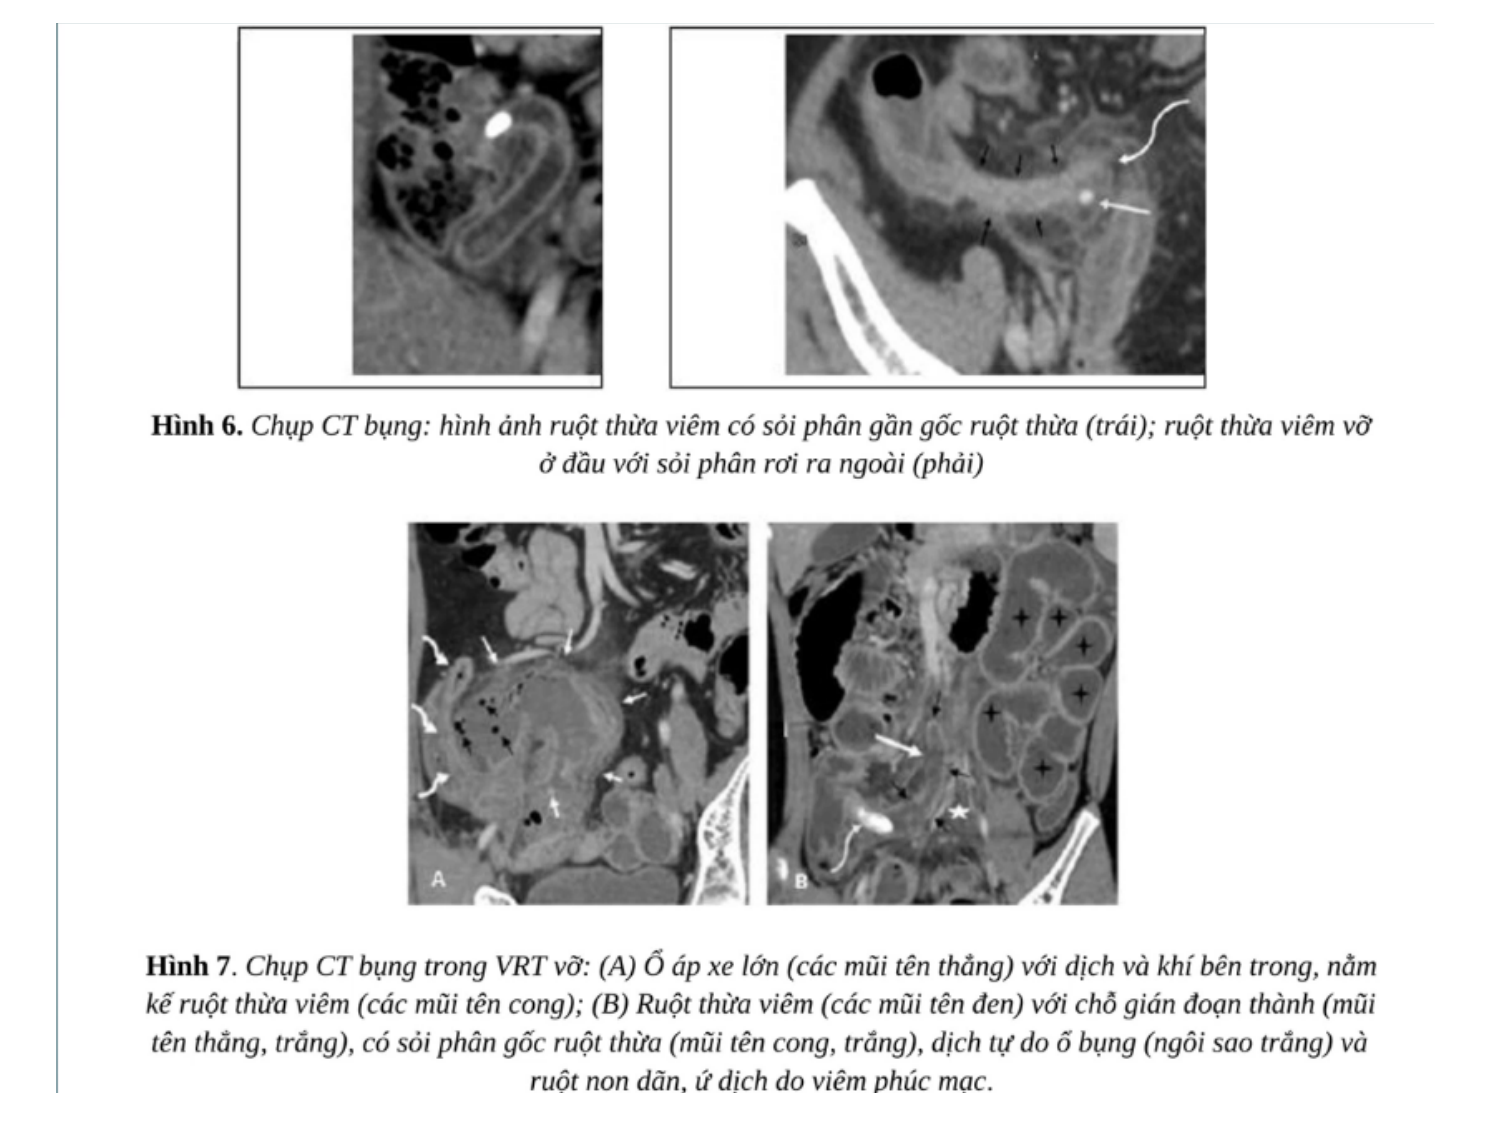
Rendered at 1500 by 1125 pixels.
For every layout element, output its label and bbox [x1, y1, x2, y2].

list [56, 23, 1435, 1093]
